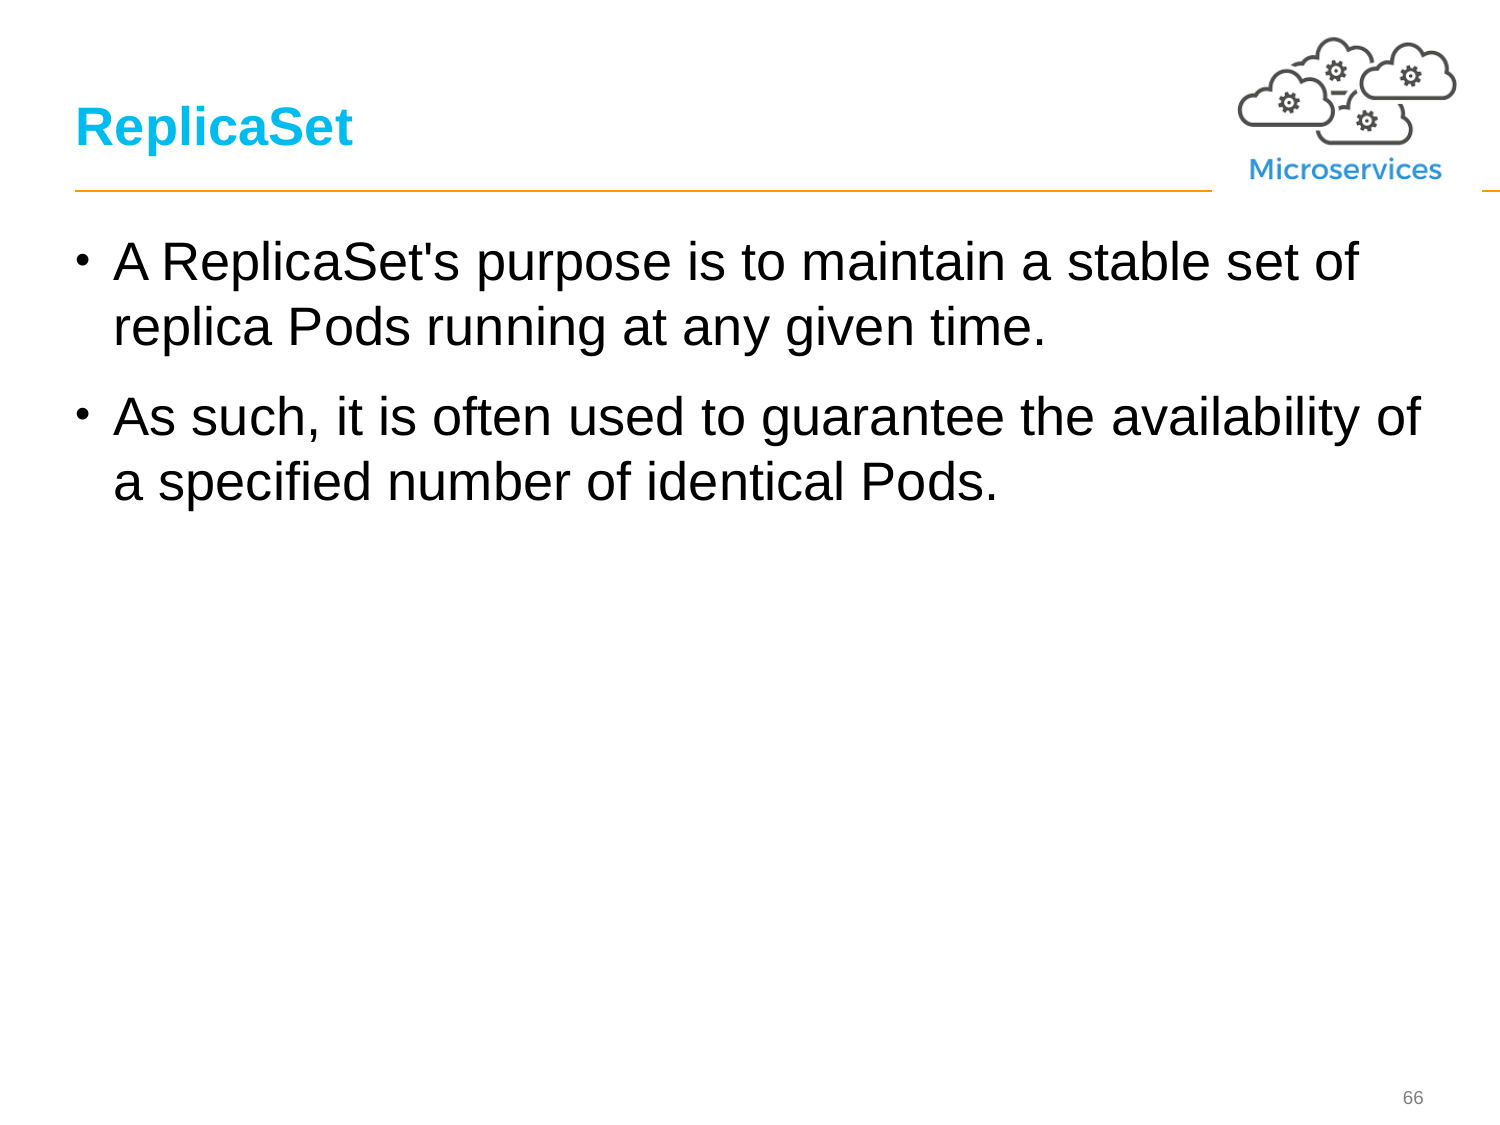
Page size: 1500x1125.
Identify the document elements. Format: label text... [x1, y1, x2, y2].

title ReplicaSet [75, 27, 1422, 157]
list A ReplicaSet's purpose is to maintain a stable set of replica Pods running at any given time. As such, it is often used to guarantee the availability of a specified number of identical Pods. [75, 226, 1425, 1018]
picture [1212, 1, 1482, 203]
